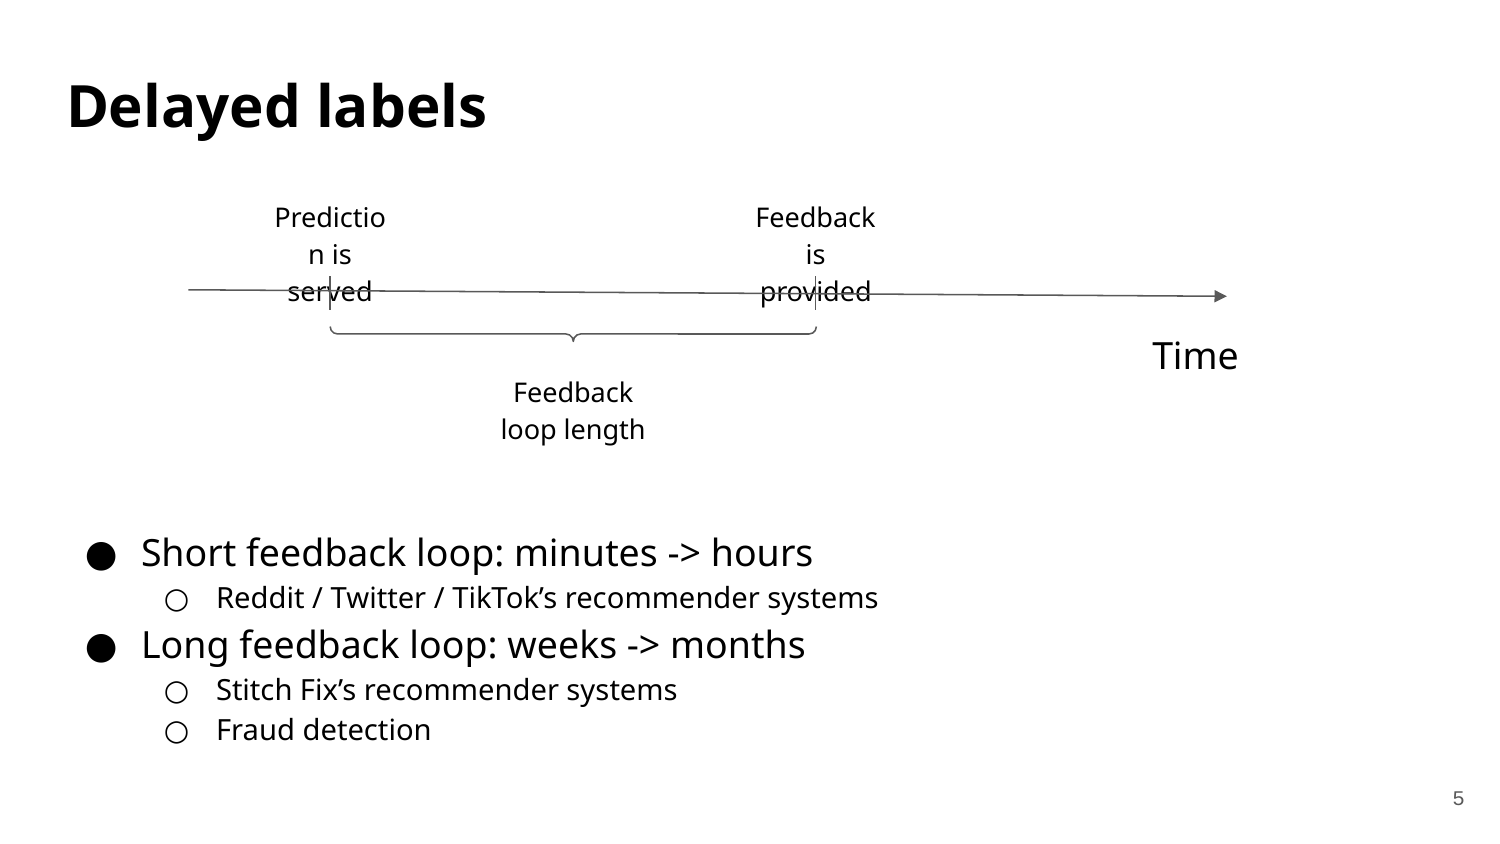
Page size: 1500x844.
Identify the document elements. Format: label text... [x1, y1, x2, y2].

slide_number 5 [1449, 764, 1480, 830]
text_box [188, 275, 1228, 342]
list Feedback is provided [731, 180, 900, 260]
list Feedback loop length [480, 355, 666, 435]
list Short feedback loop: minutes -> hours Reddit / Twitter / TikTok’s recommender systems Long feedback loop: weeks -> months Stitch Fix’s recommender systems Fraud detection [51, 507, 1449, 844]
list Prediction is served [251, 180, 409, 260]
list Time [1132, 309, 1260, 390]
title Delayed labels [51, 54, 1449, 134]
